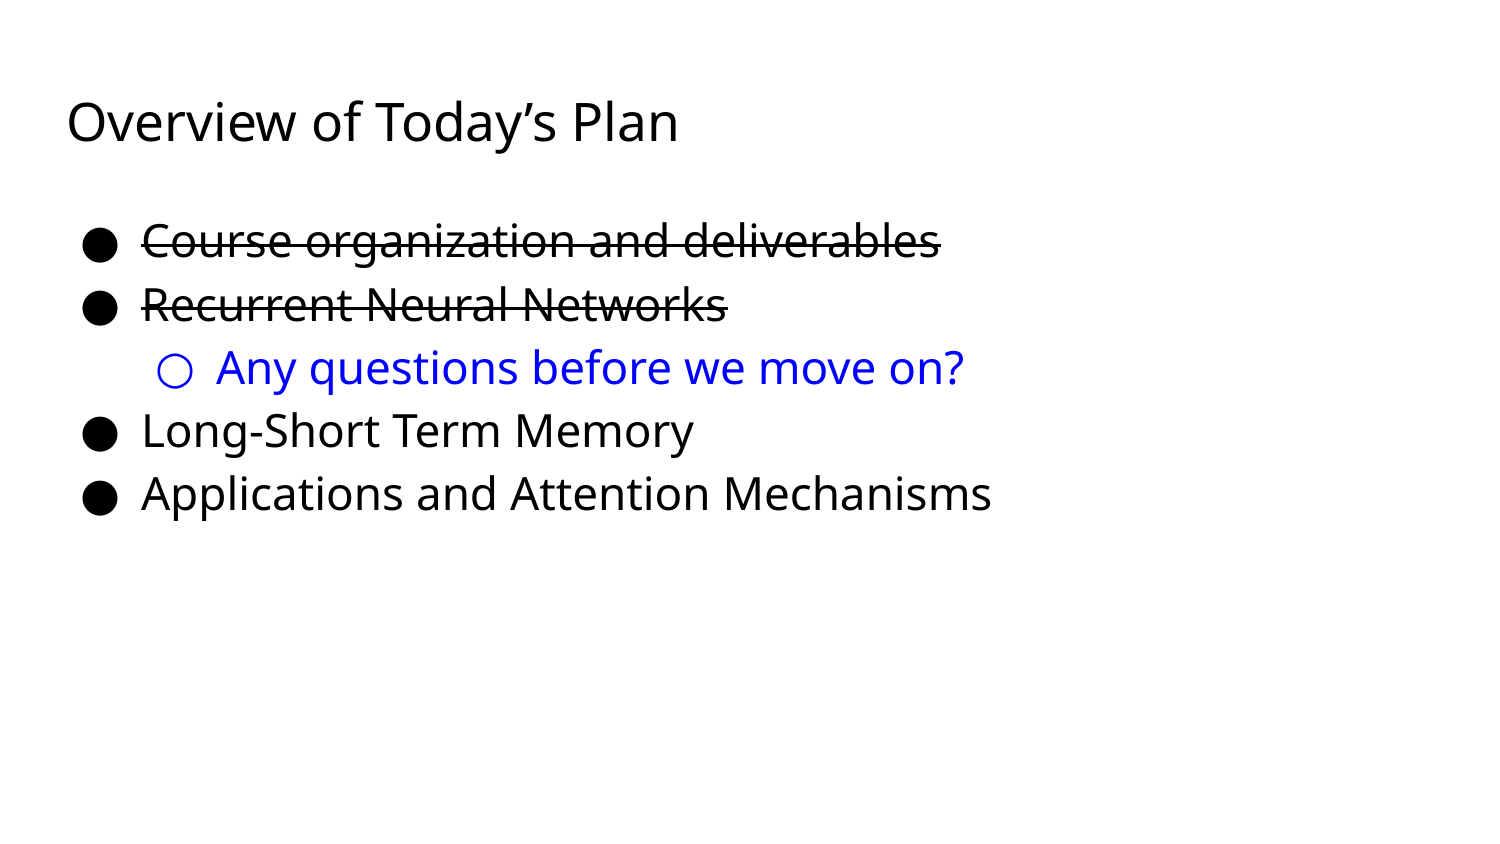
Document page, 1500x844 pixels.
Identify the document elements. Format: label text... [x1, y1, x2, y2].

title Overview of Today’s Plan [51, 72, 1449, 167]
list Course organization and deliverables Recurrent Neural Networks Any questions before we move on? Long-Short Term Memory Applications and Attention Mechanisms [51, 189, 1449, 750]
